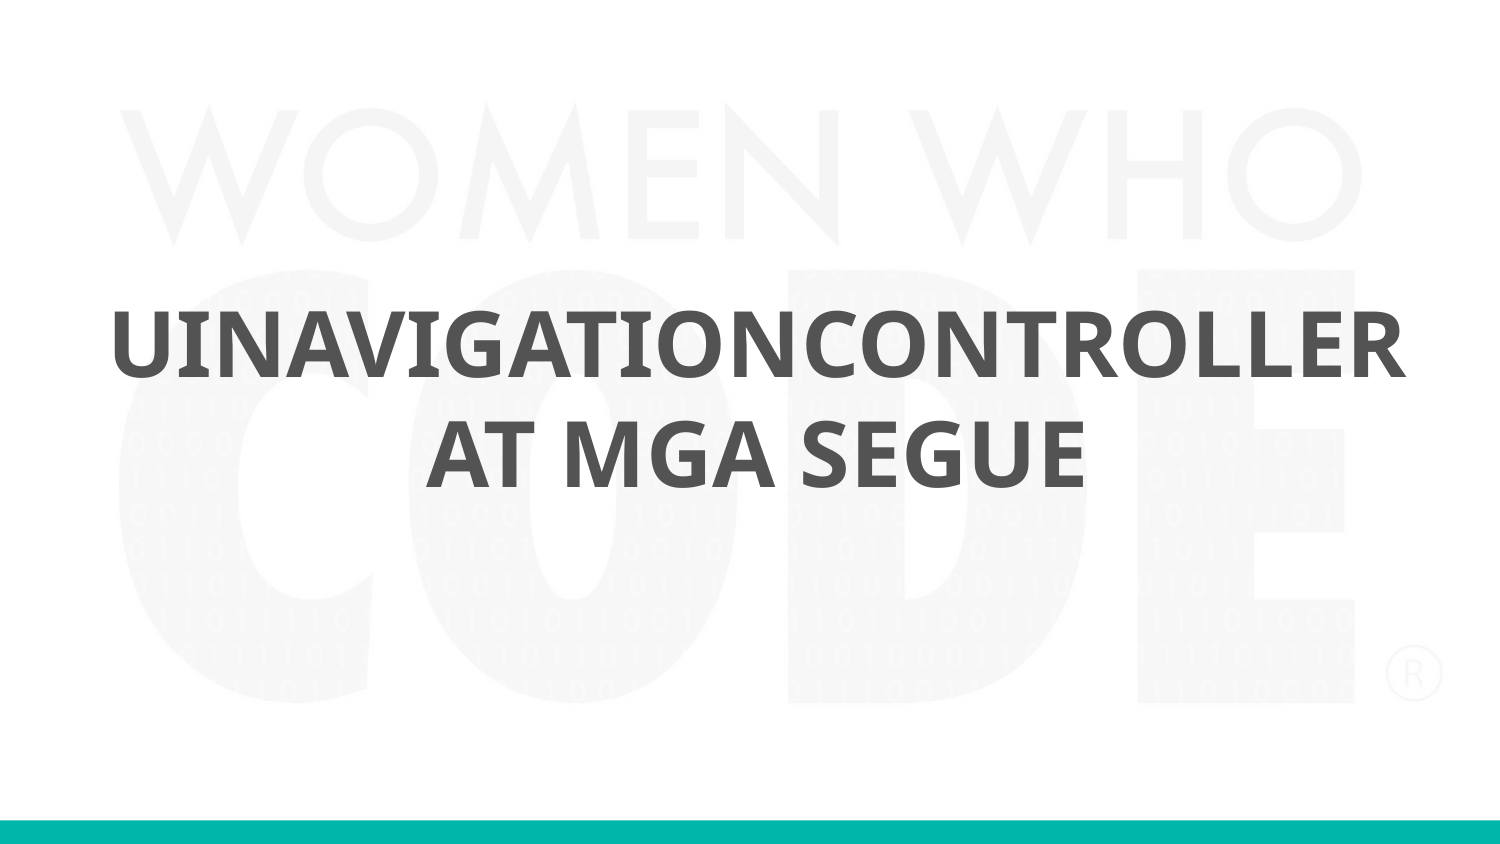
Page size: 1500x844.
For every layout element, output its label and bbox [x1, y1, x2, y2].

picture [0, 56, 1500, 757]
